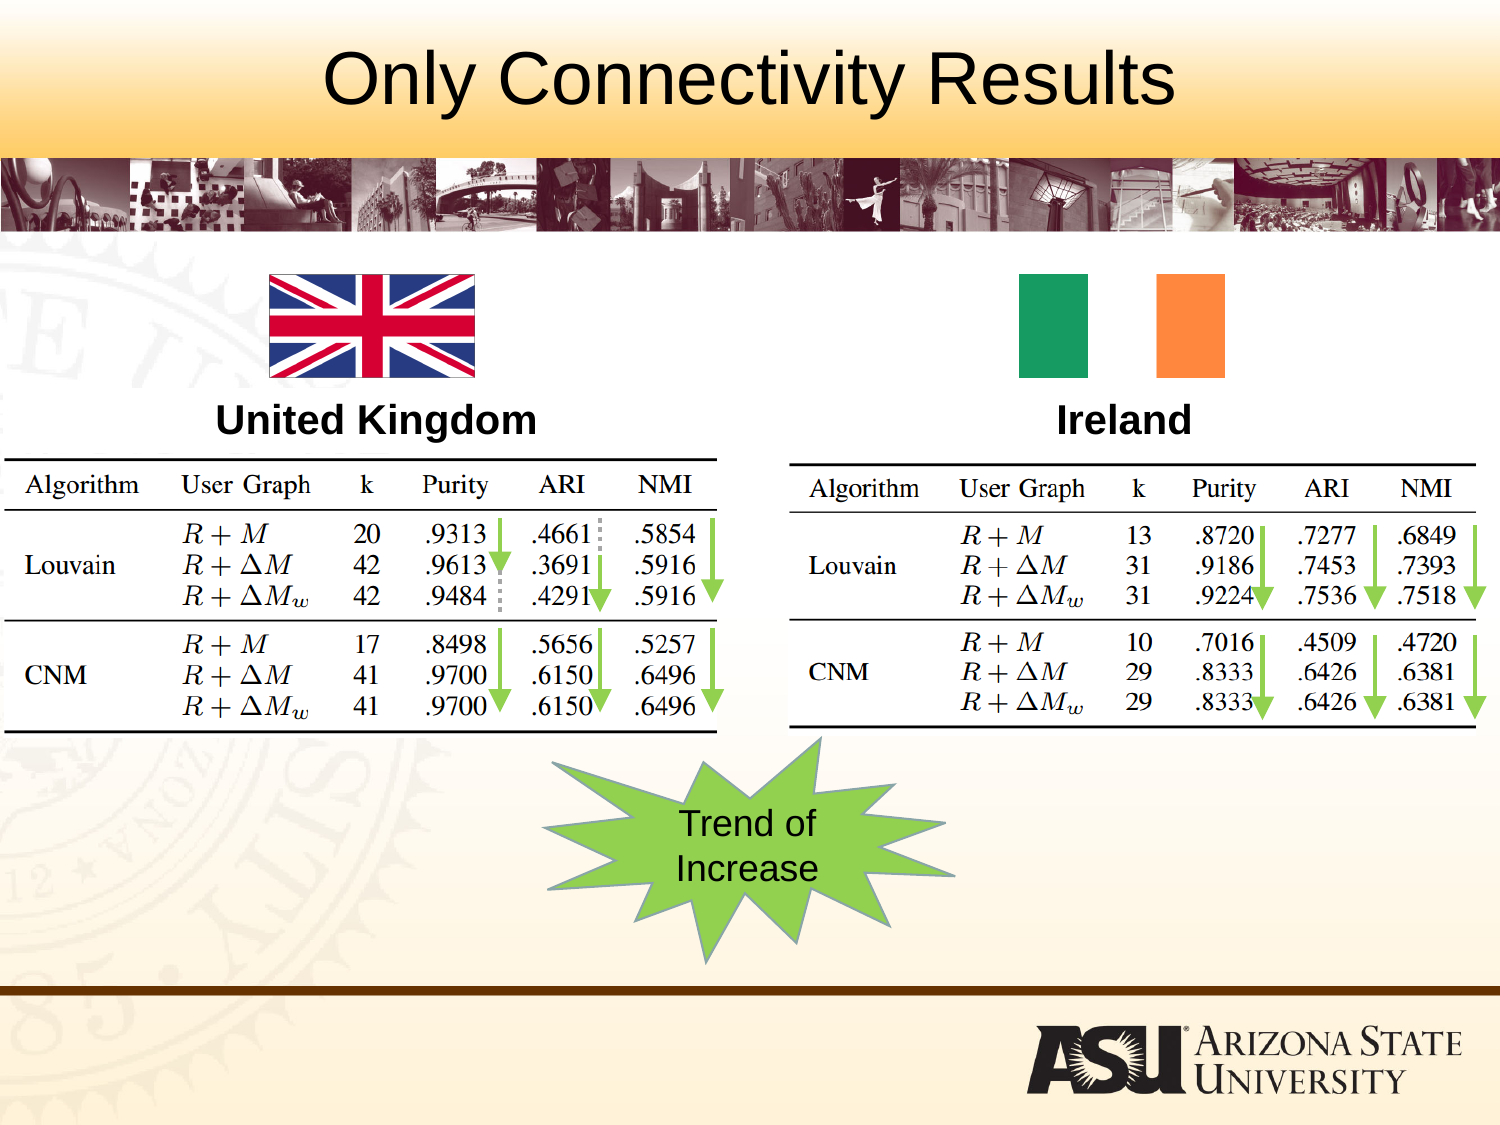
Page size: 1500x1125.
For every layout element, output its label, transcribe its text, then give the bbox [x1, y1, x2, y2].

title Only Connectivity Results [75, 0, 1425, 150]
table_header United Kingdom [5, 390, 749, 448]
table_header Ireland [749, 390, 1499, 448]
text_box Trend of Increase [541, 738, 956, 966]
picture [0, 0, 1500, 1125]
